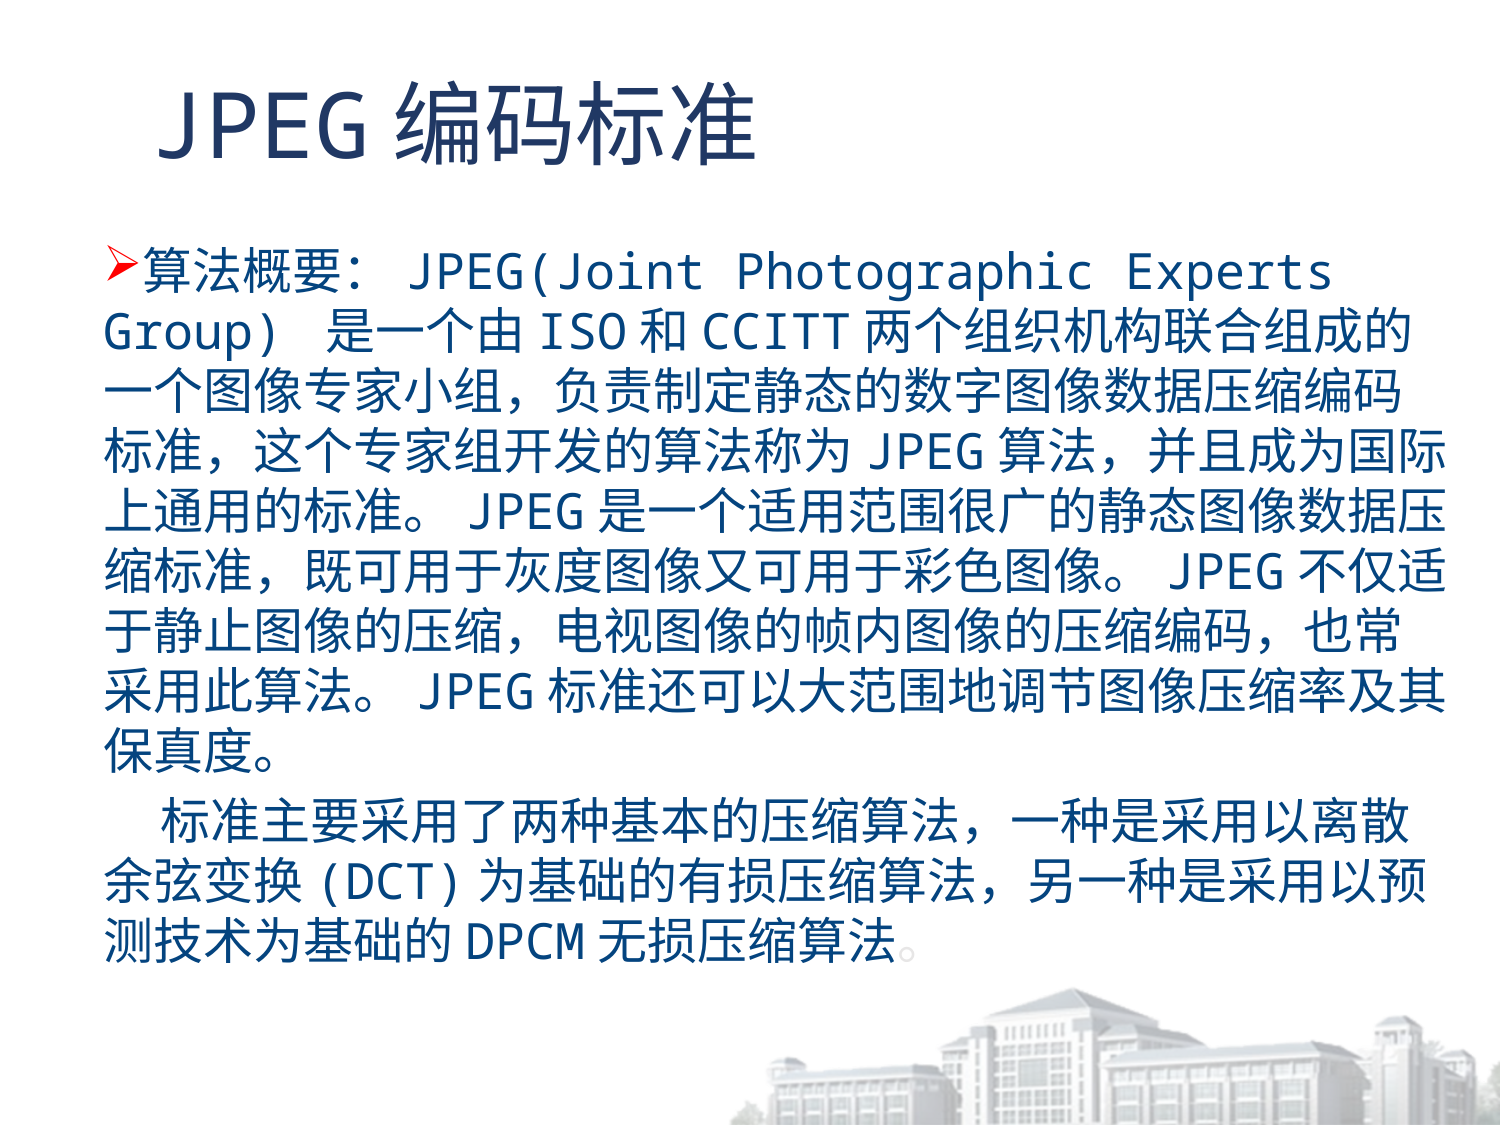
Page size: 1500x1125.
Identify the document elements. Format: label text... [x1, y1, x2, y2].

text_box 算法概要：JPEG(Joint Photographic Experts Group) 是一个由ISO和CCITT两个组织机构联合组成的一个图像专家小组，负责制定静态的数字图像数据压缩编码标准，这个专家组开发的算法称为JPEG算法，并且成为国际上通用的标准。JPEG是一个适用范围很广的静态图像数据压缩标准，既可用于灰度图像又可用于彩色图像。JPEG不仅适于静止图像的压缩，电视图像的帧内图像的压缩编码，也常采用此算法。JPEG标准还可以大范围地调节图像压缩率及其保真度。 标准主要采用了两种基本的压缩算法，一种是采用以离散余弦变换(DCT)为基础的有损压缩算法，另一种是采用以预测技术为基础的DPCM无损压缩算法。 [88, 231, 1464, 977]
picture [728, 986, 1500, 1125]
title JPEG编码标准 [135, 66, 1411, 192]
